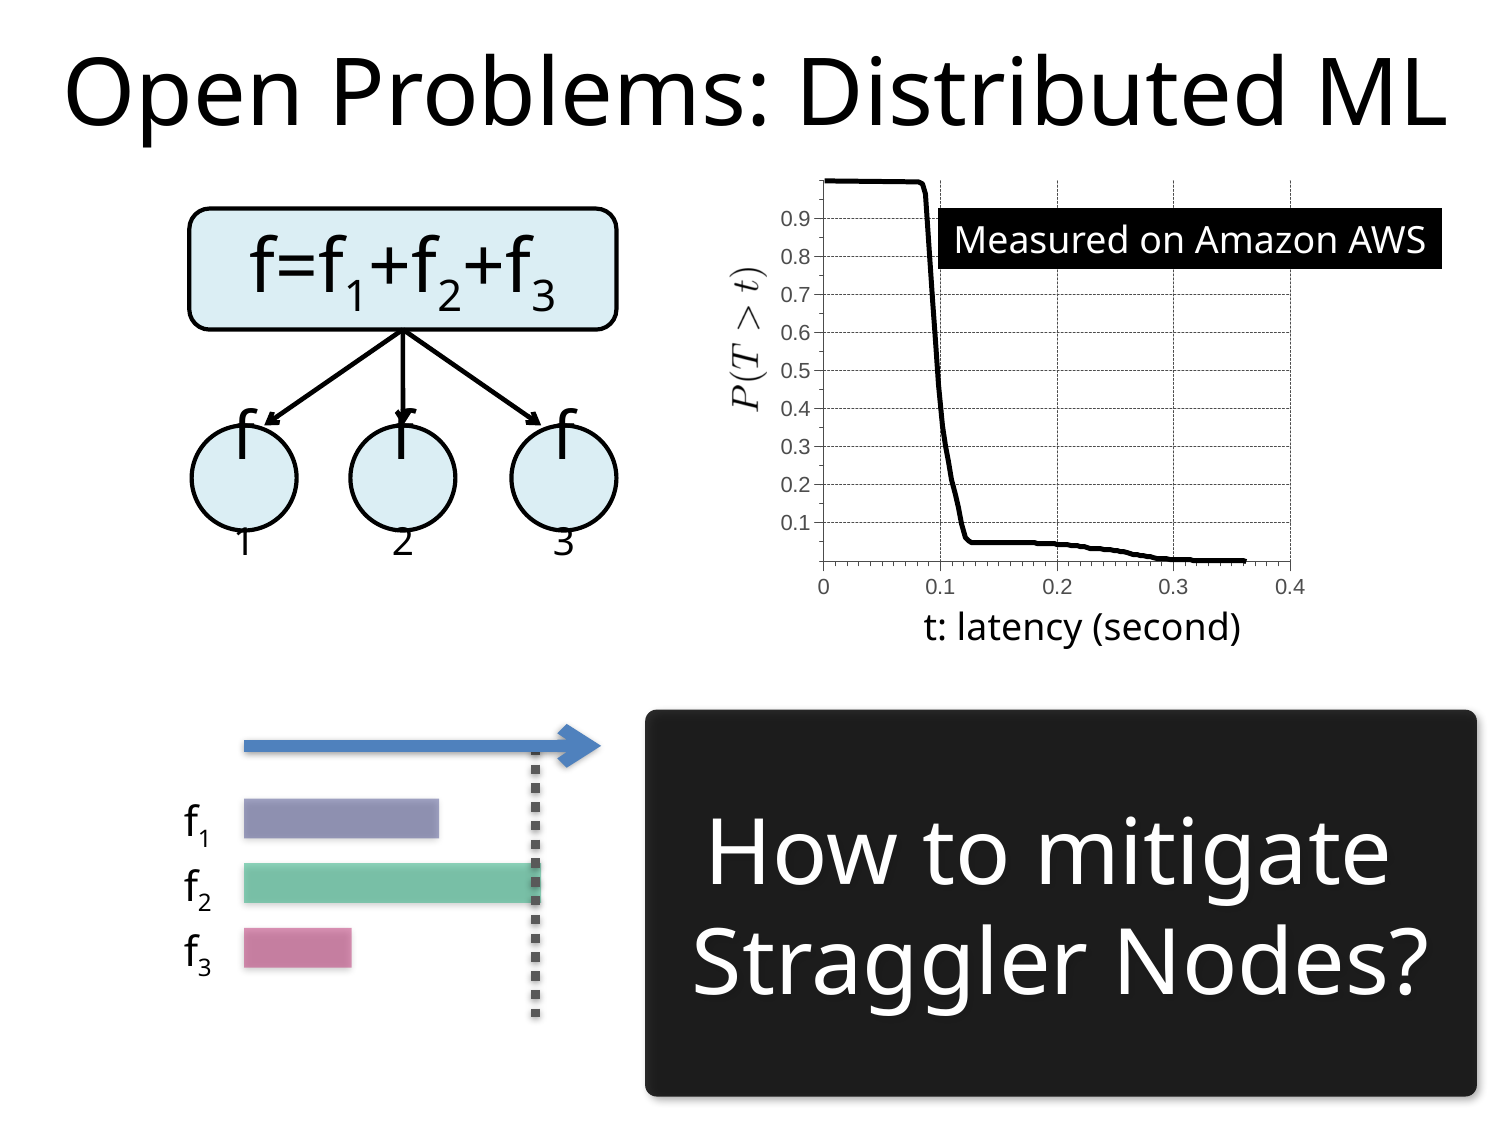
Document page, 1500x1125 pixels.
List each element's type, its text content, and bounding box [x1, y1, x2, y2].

text_box f3 [509, 423, 619, 533]
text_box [404, 329, 542, 426]
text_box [263, 329, 399, 426]
text_box f1 [189, 423, 299, 533]
text_box f2 [348, 435, 458, 533]
text_box Open Problems: Distributed ML [6, 0, 1500, 209]
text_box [728, 154, 1414, 657]
text_box f=f1+f2+f3 [187, 209, 619, 332]
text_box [163, 745, 602, 986]
text_box How to mitigate Straggler Nodes? [643, 707, 1480, 1099]
